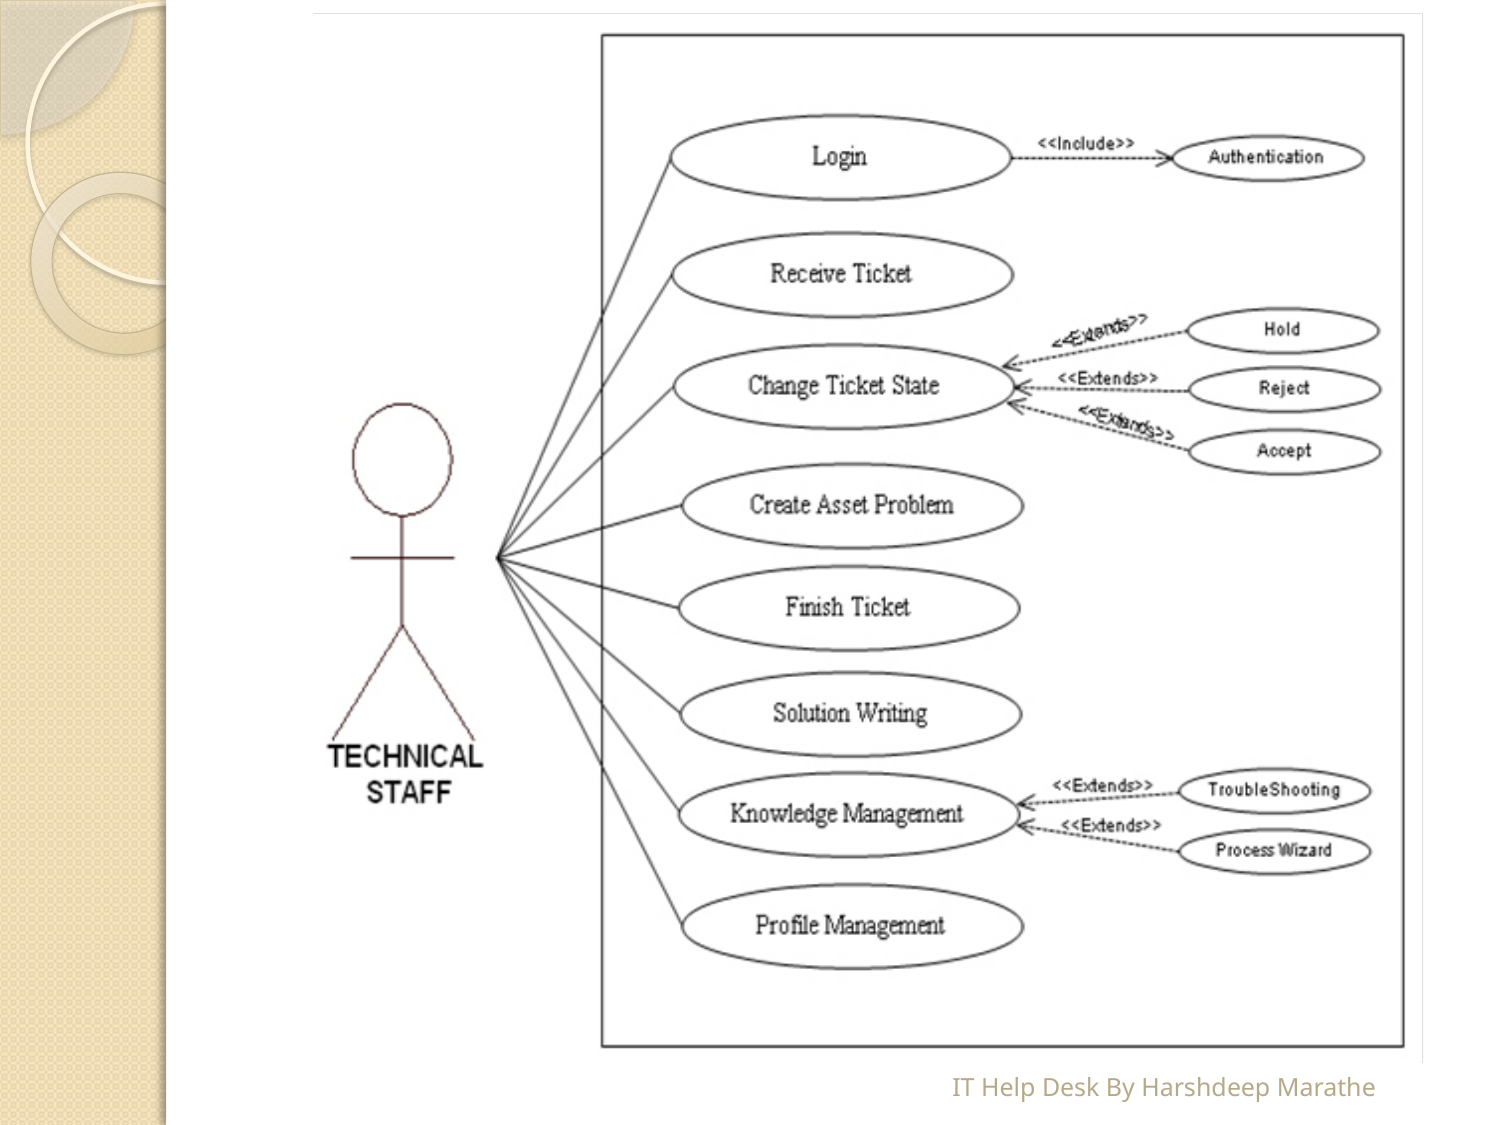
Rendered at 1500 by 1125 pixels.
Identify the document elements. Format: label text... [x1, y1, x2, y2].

footer IT Help Desk By Harshdeep Marathe [937, 1074, 1413, 1113]
picture [313, 12, 1426, 1063]
